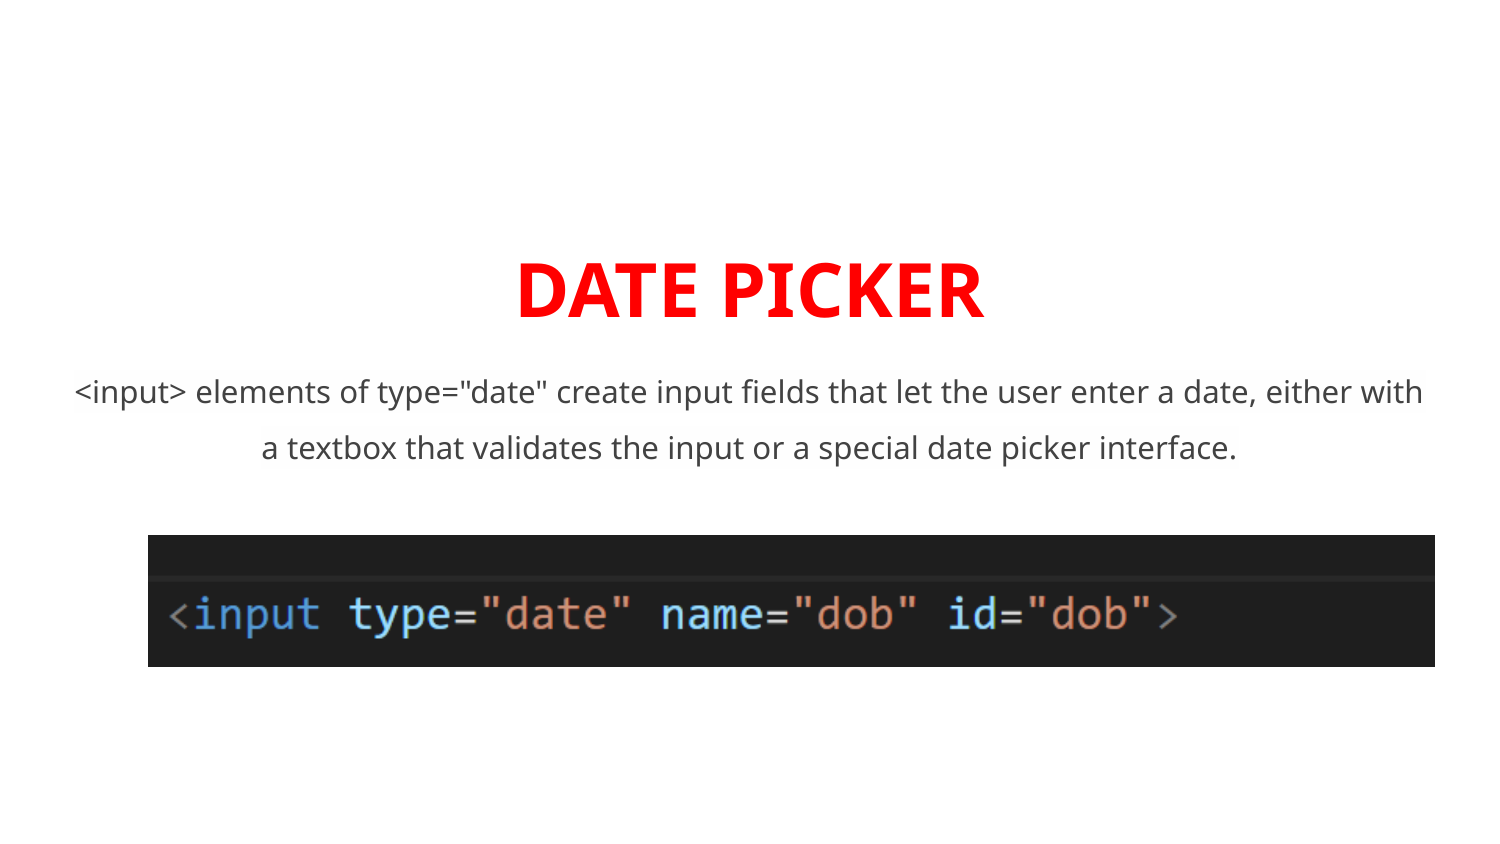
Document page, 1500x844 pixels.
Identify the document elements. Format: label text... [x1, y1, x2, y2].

picture [148, 534, 1435, 667]
title DATE PICKER <input> elements of type="date" create input fields that let the user enter a date, either with a textbox that validates the input or a special date picker interface. [51, 182, 1449, 511]
